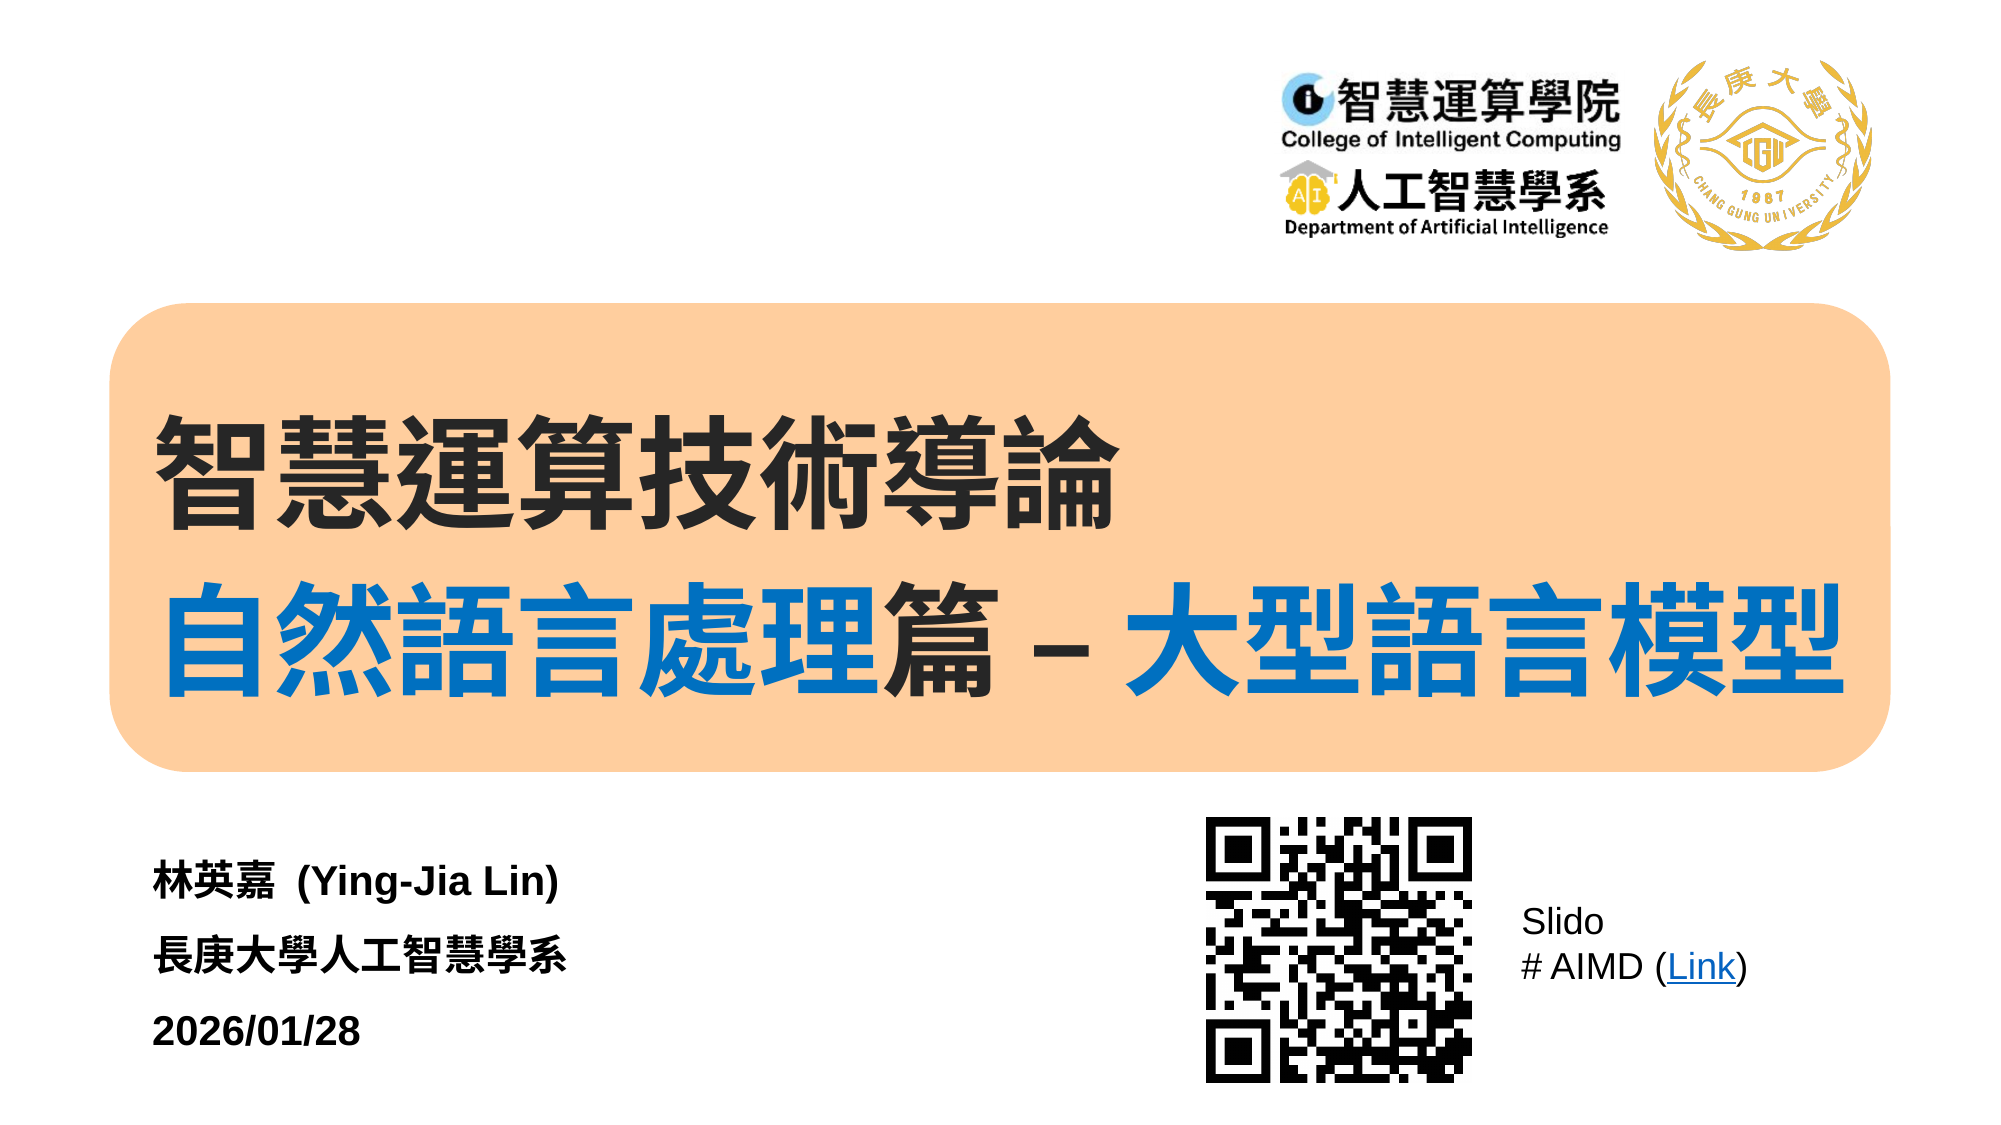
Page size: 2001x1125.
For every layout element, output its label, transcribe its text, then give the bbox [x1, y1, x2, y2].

picture [1205, 817, 1472, 1084]
title 智慧運算技術導論 自然語言處理篇 – 大型語言模型 [137, 349, 1891, 738]
text_box 林英嘉 (Ying-Jia Lin) 長庚大學人工智慧學系 2026/01/28 [137, 821, 883, 1062]
text_box [108, 301, 1885, 774]
text_box Slido # AIMD (Link) [1506, 889, 1817, 995]
picture [1273, 69, 1626, 248]
picture [1648, 39, 1879, 270]
